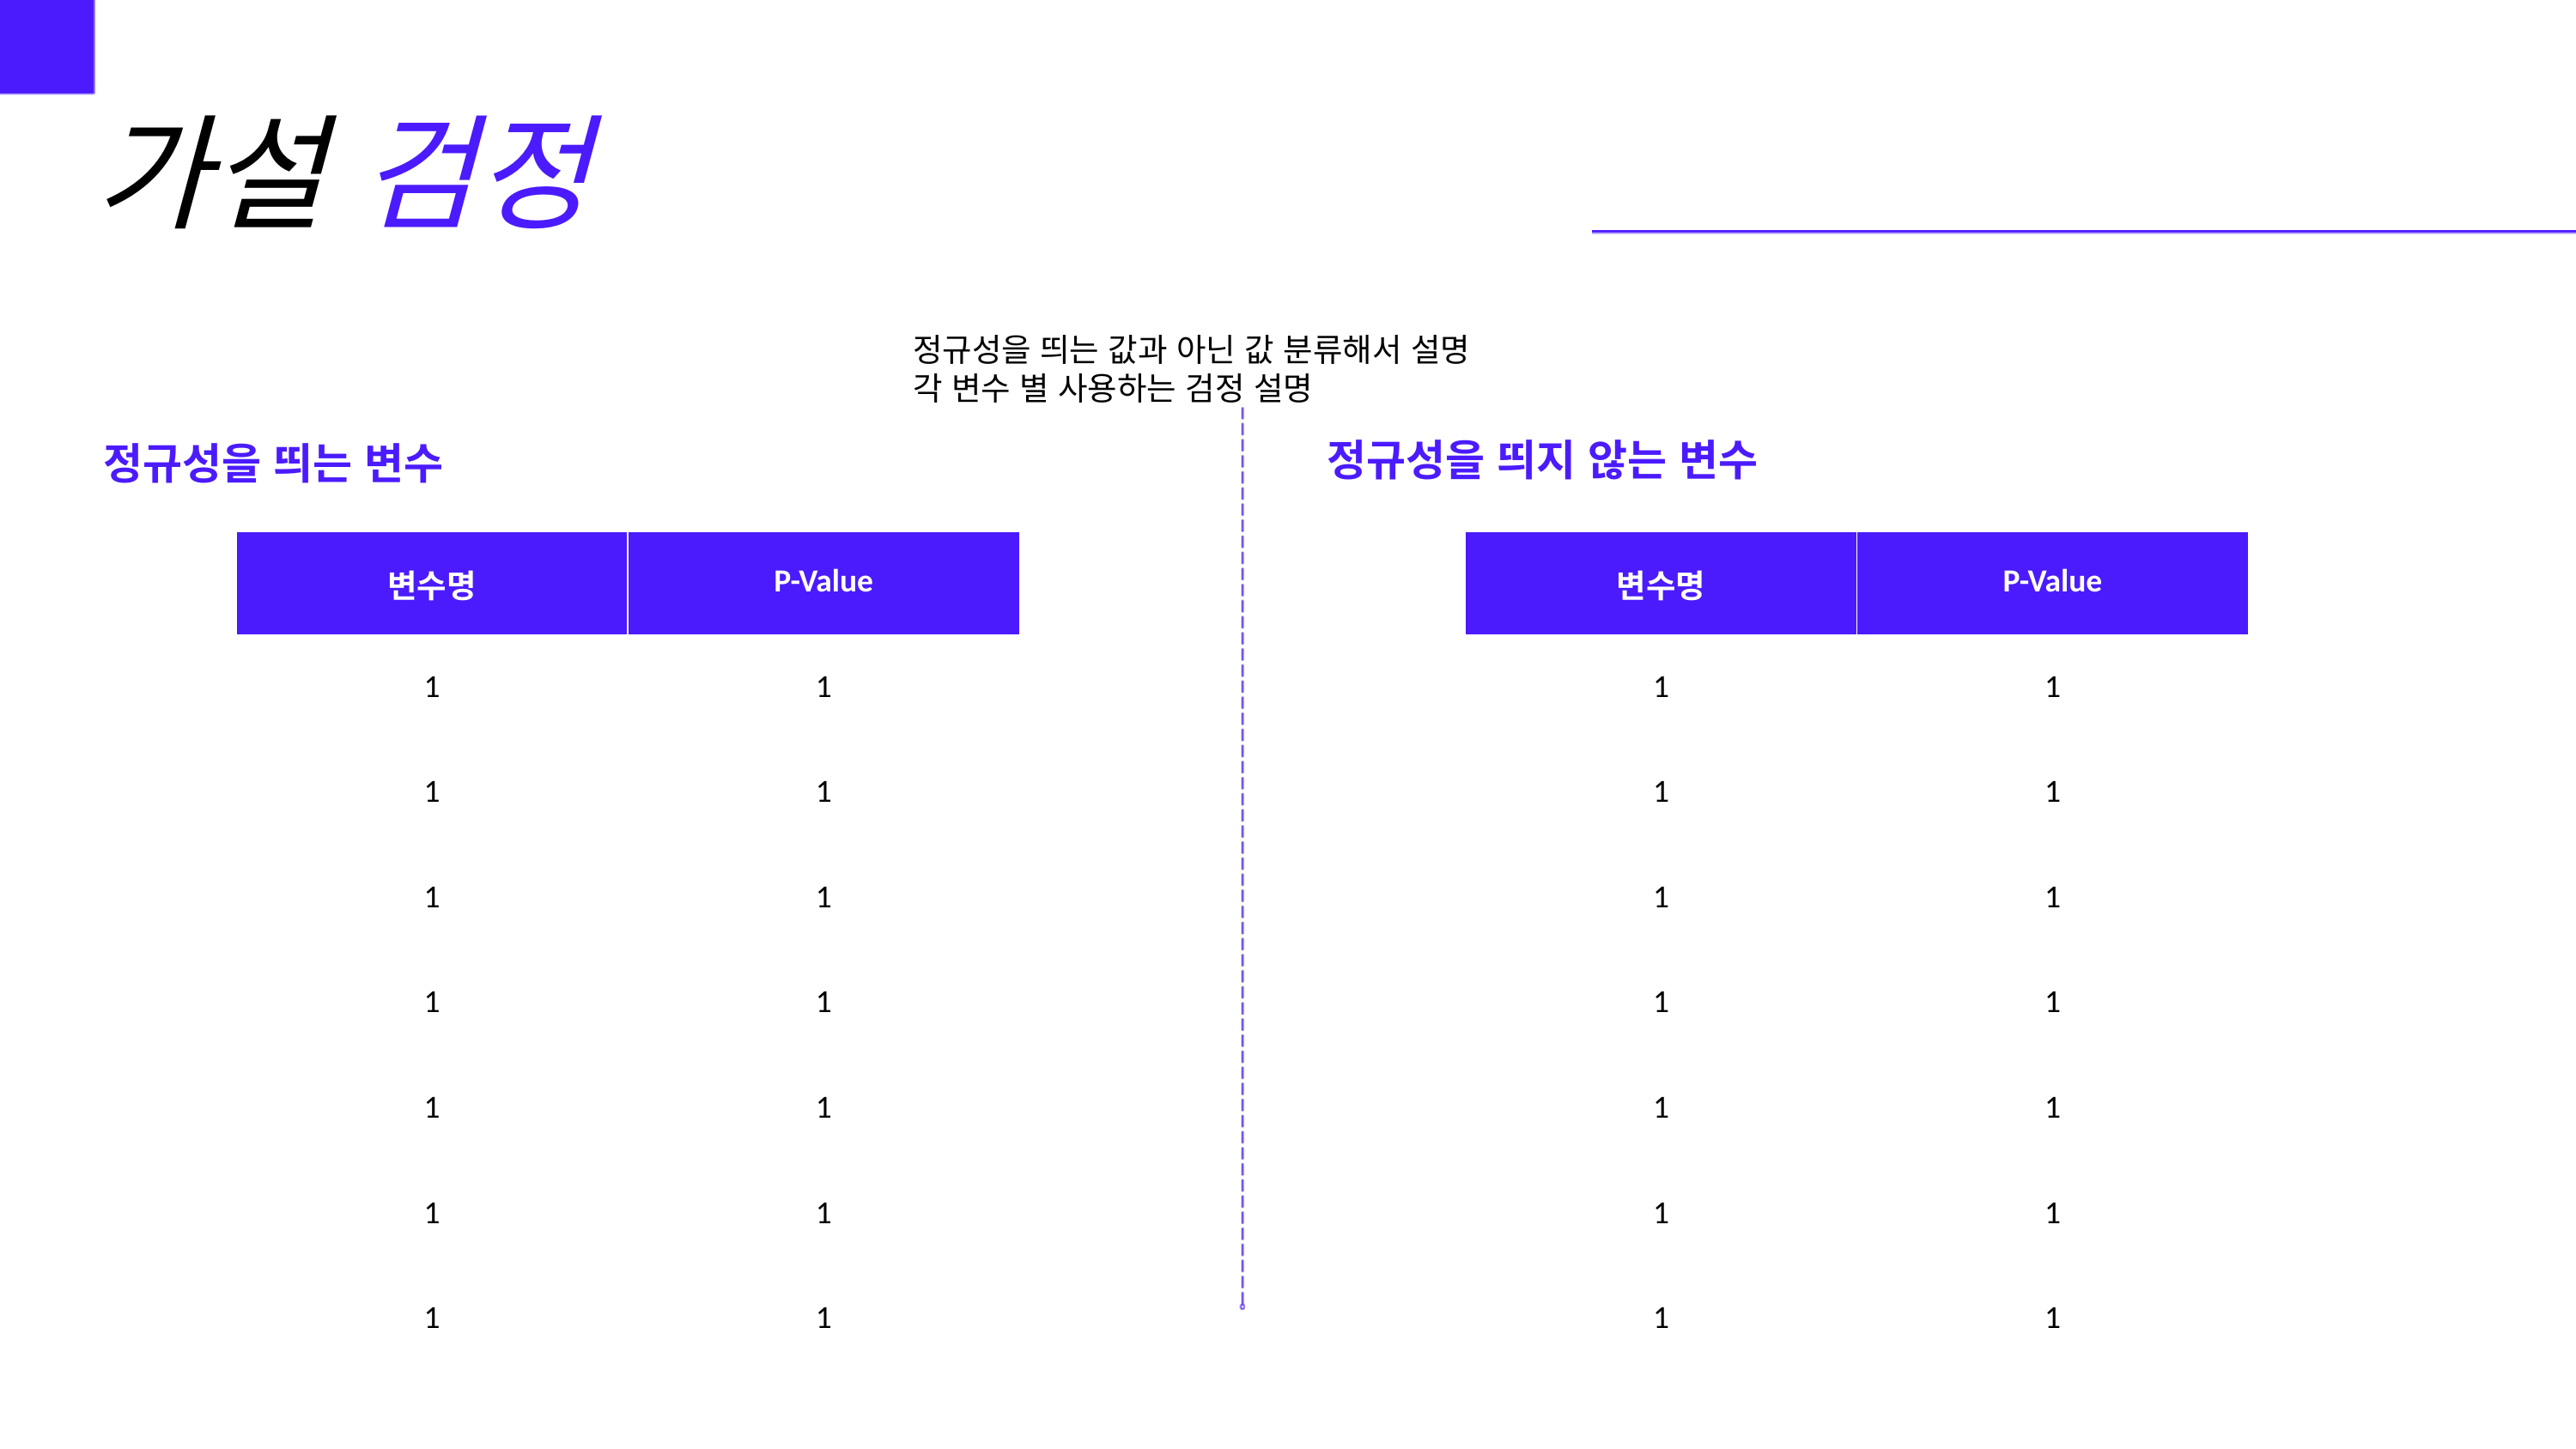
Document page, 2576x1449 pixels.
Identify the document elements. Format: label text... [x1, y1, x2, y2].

table_cell 1 [237, 953, 627, 1057]
table_cell 1 [237, 1058, 627, 1161]
table_cell 1 [1466, 847, 1856, 951]
table_cell 1 [1857, 1269, 2248, 1373]
text_box 정규성을 띄는 변수 [103, 411, 1181, 475]
table_cell 1 [237, 743, 627, 846]
table_cell 1 [1466, 1058, 1856, 1161]
table_cell 1 [629, 1058, 1019, 1161]
table_cell 1 [1857, 1058, 2248, 1161]
table_cell 1 [629, 1269, 1019, 1373]
table_header P-Value [629, 532, 1019, 634]
table_cell 1 [237, 639, 627, 741]
text_box 정규성을 띄지 않는 변수 [1327, 407, 2404, 470]
text_box 정규성을 띄는 값과 아닌 값 분류해서 설명 각 변수 별 사용하는 검정 설명 [900, 323, 1484, 414]
table_cell 1 [1466, 953, 1856, 1057]
table_cell 1 [1466, 743, 1856, 846]
table_cell 1 [629, 1163, 1019, 1267]
table_cell 1 [629, 639, 1019, 741]
table_cell 1 [237, 1163, 627, 1267]
table_cell 1 [237, 1269, 627, 1373]
table_cell 1 [1857, 639, 2248, 741]
table_cell 1 [237, 847, 627, 951]
table_cell 1 [1466, 1163, 1856, 1267]
picture [0, 0, 95, 95]
table_cell 1 [1857, 1163, 2248, 1267]
table_header P-Value [1857, 532, 2248, 634]
table_cell 1 [629, 743, 1019, 846]
table_header 변수명 [237, 532, 627, 634]
picture [1591, 230, 2576, 235]
table_cell 1 [1857, 847, 2248, 951]
table_header 변수명 [1466, 532, 1856, 634]
picture [790, 414, 1695, 1310]
table_cell 1 [1466, 1269, 1856, 1373]
table_cell 1 [629, 953, 1019, 1057]
text_box 가설 검정 [94, 100, 1773, 276]
table_cell 1 [1857, 743, 2248, 846]
table_cell 1 [1857, 953, 2248, 1057]
table_cell 1 [1466, 639, 1856, 741]
table_cell 1 [629, 847, 1019, 951]
